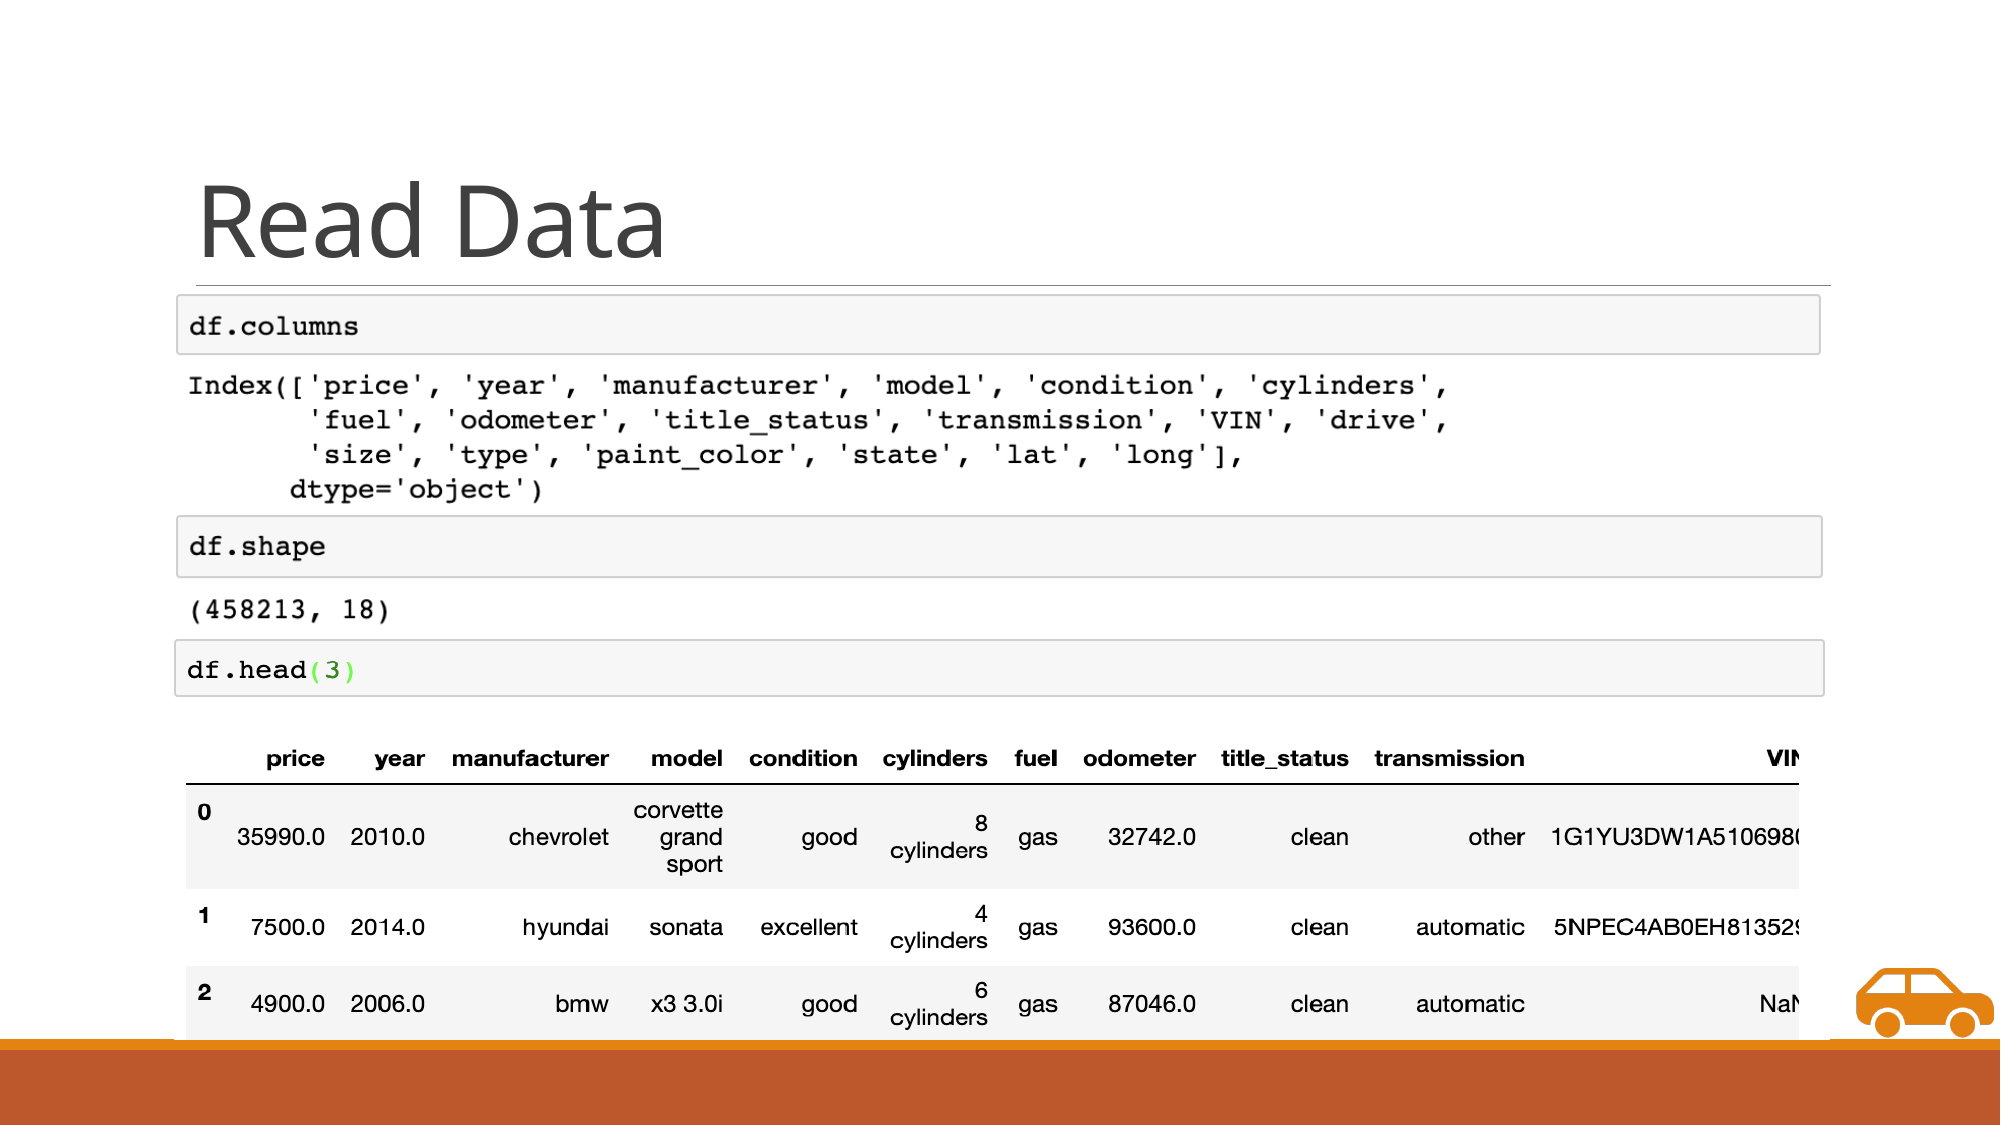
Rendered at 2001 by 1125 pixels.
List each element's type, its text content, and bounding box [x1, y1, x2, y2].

title Read Data [180, 47, 1830, 285]
picture [174, 638, 1831, 1041]
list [174, 291, 1826, 514]
picture [1849, 926, 2000, 1078]
picture [174, 514, 1826, 633]
